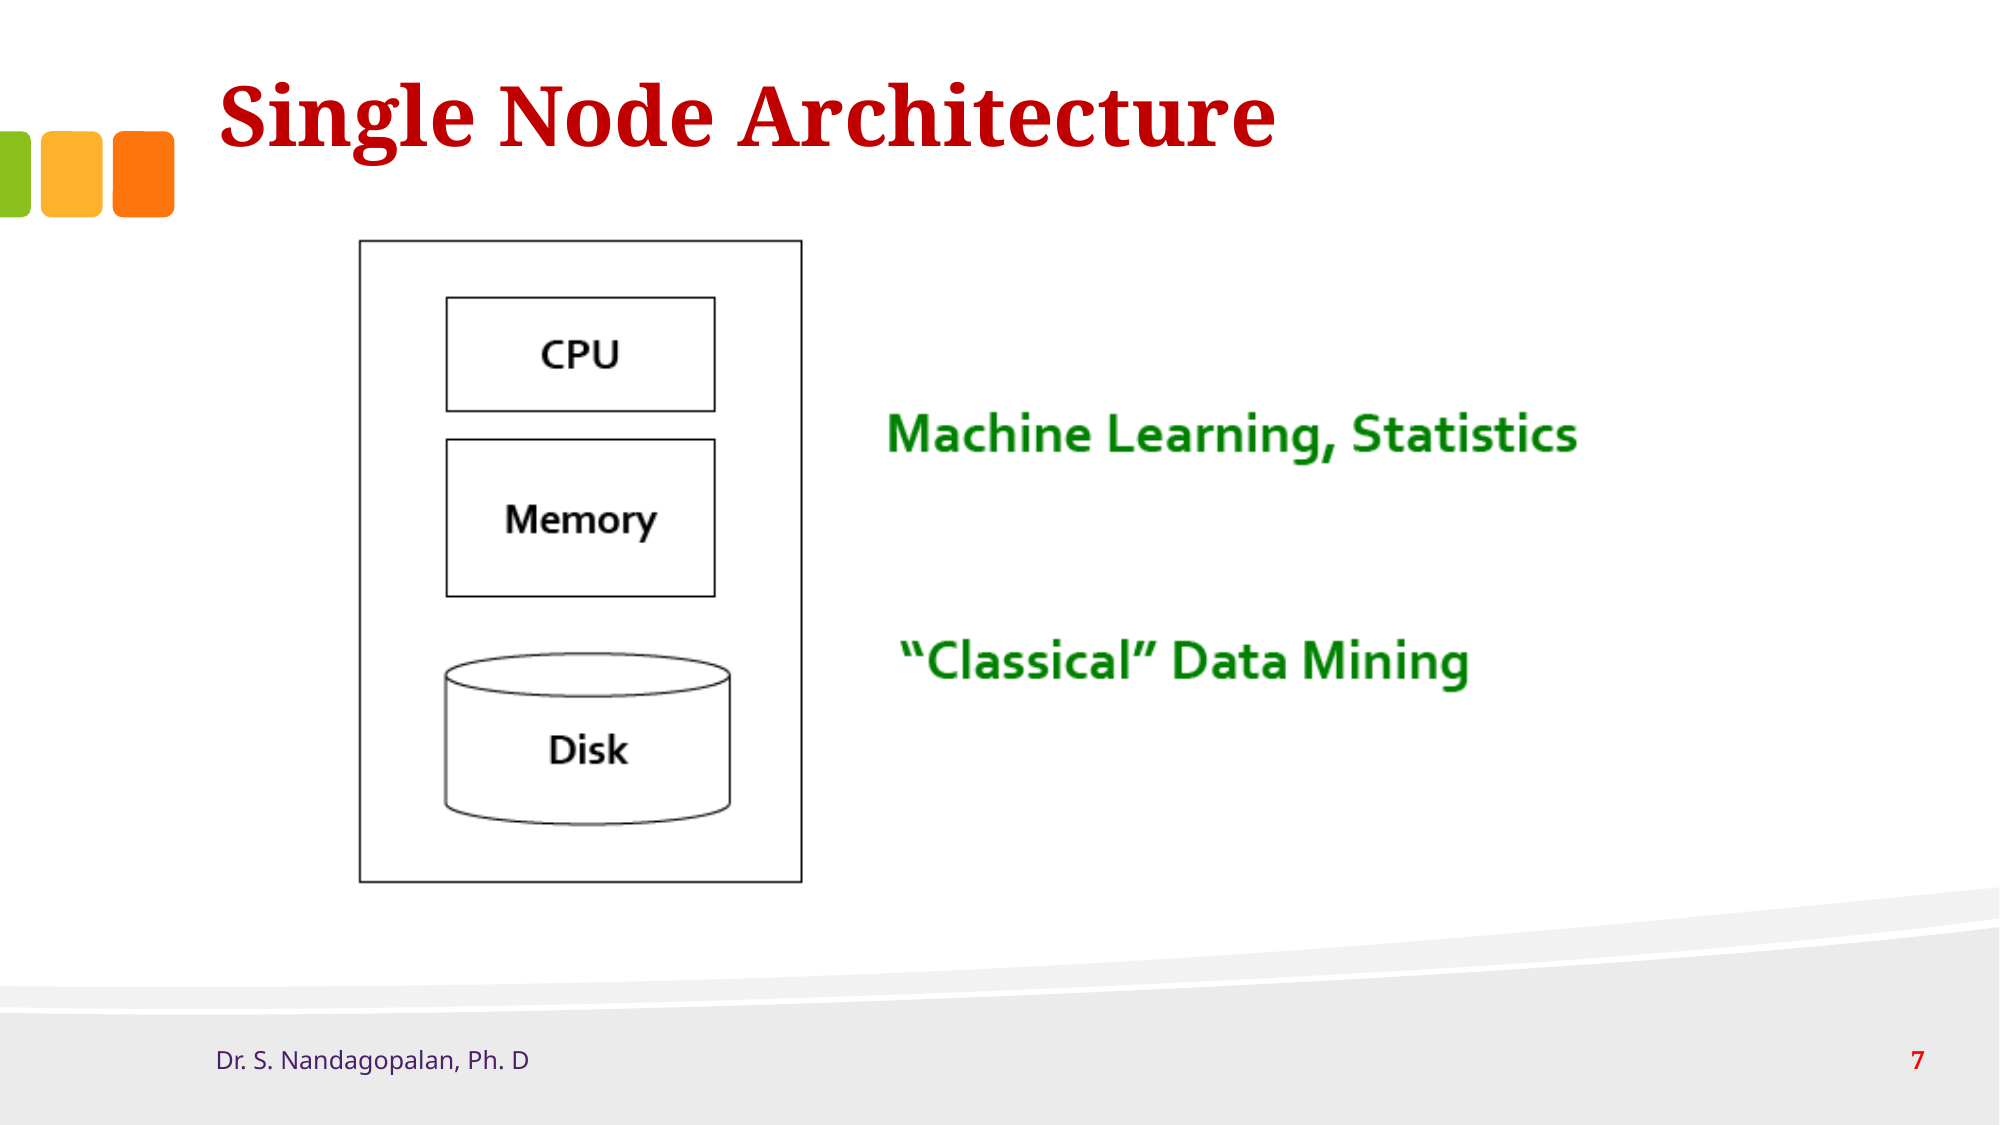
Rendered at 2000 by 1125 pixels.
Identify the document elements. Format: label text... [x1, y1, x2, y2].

slide_number 7 [1811, 1046, 1946, 1077]
footer Dr. S. Nandagopalan, Ph. D [195, 1046, 1556, 1077]
title Single Node Architecture [199, 24, 1800, 173]
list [349, 231, 1588, 891]
